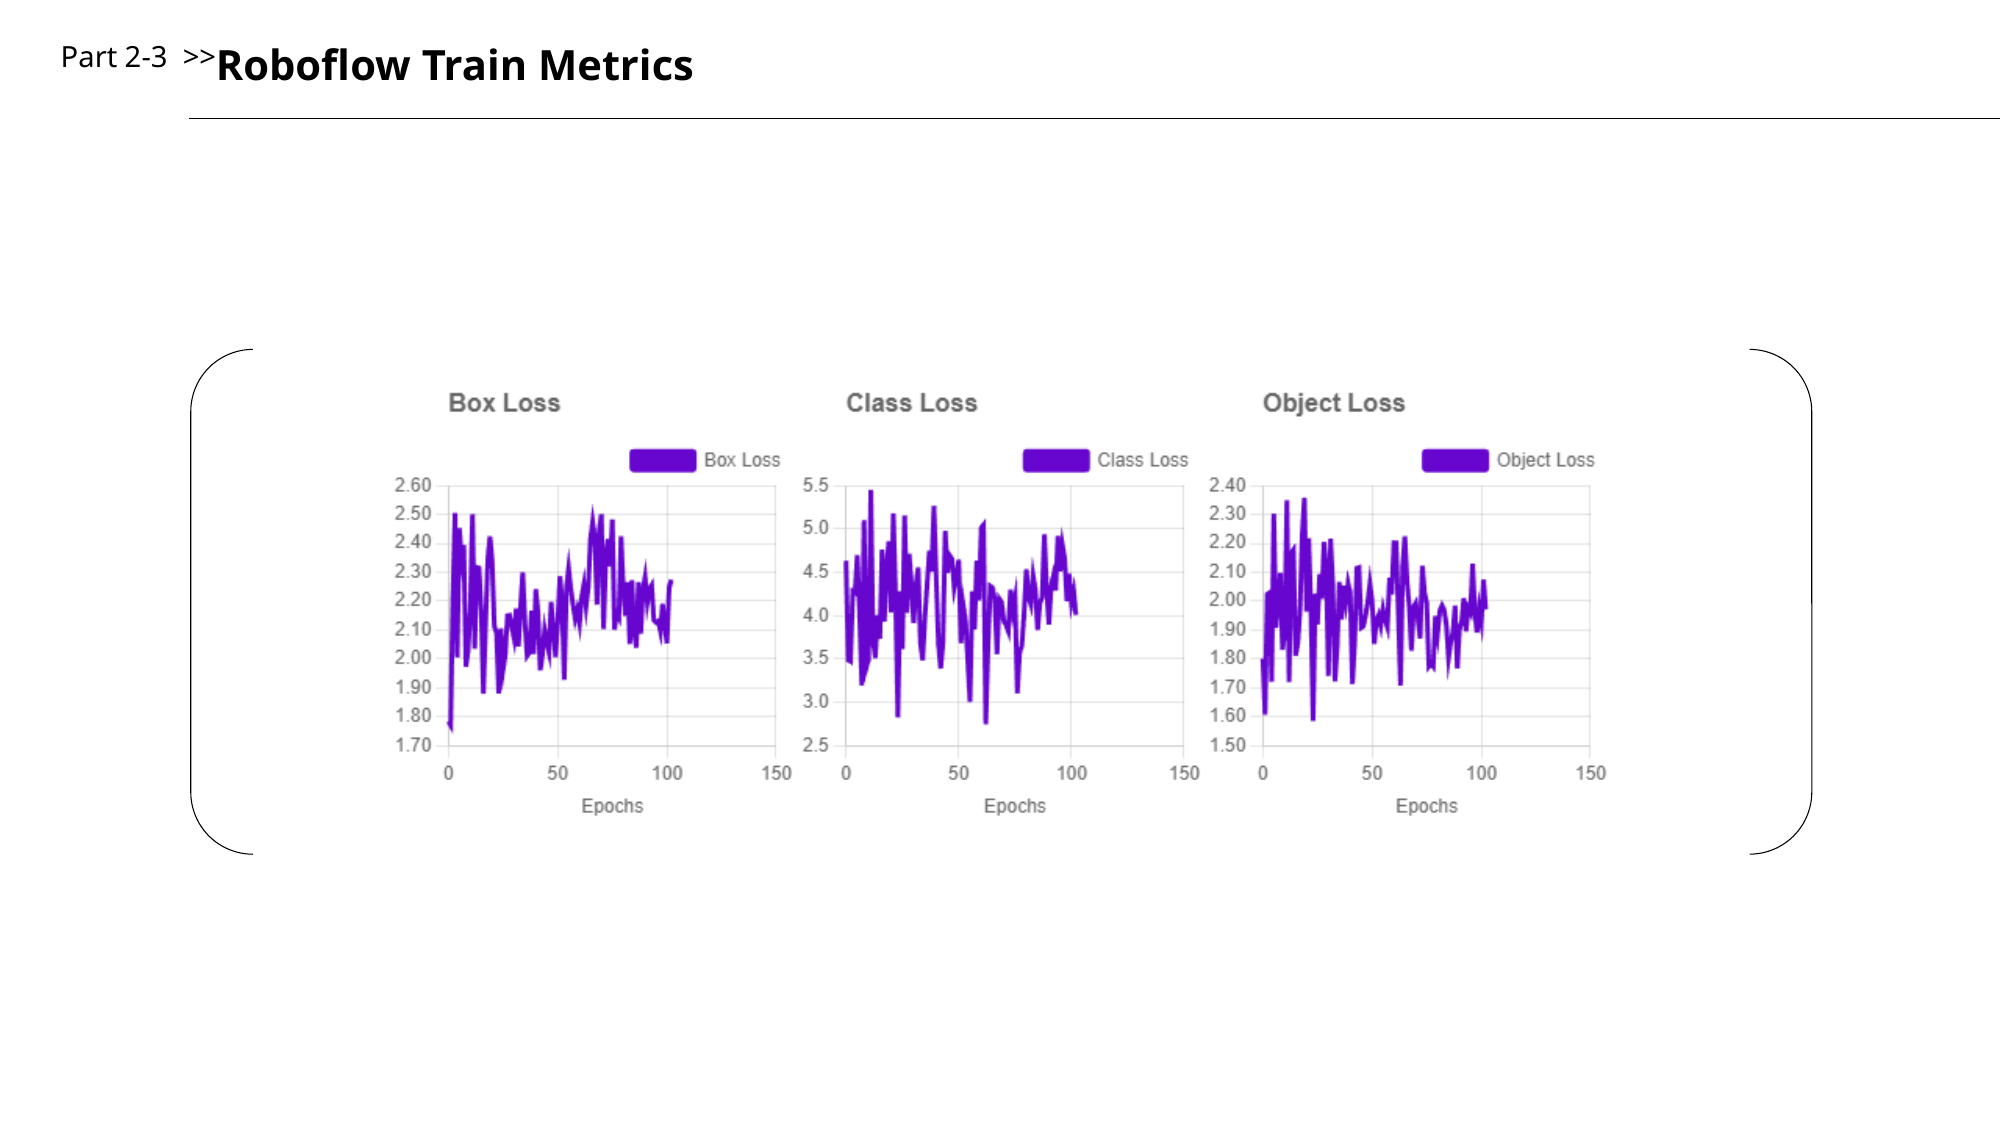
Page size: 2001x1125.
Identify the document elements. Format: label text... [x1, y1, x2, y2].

text_box Part 2-3 >> [45, 30, 232, 81]
text_box Roboflow Train Metrics [201, 31, 709, 97]
picture [381, 376, 1619, 827]
text_box [190, 348, 1813, 855]
